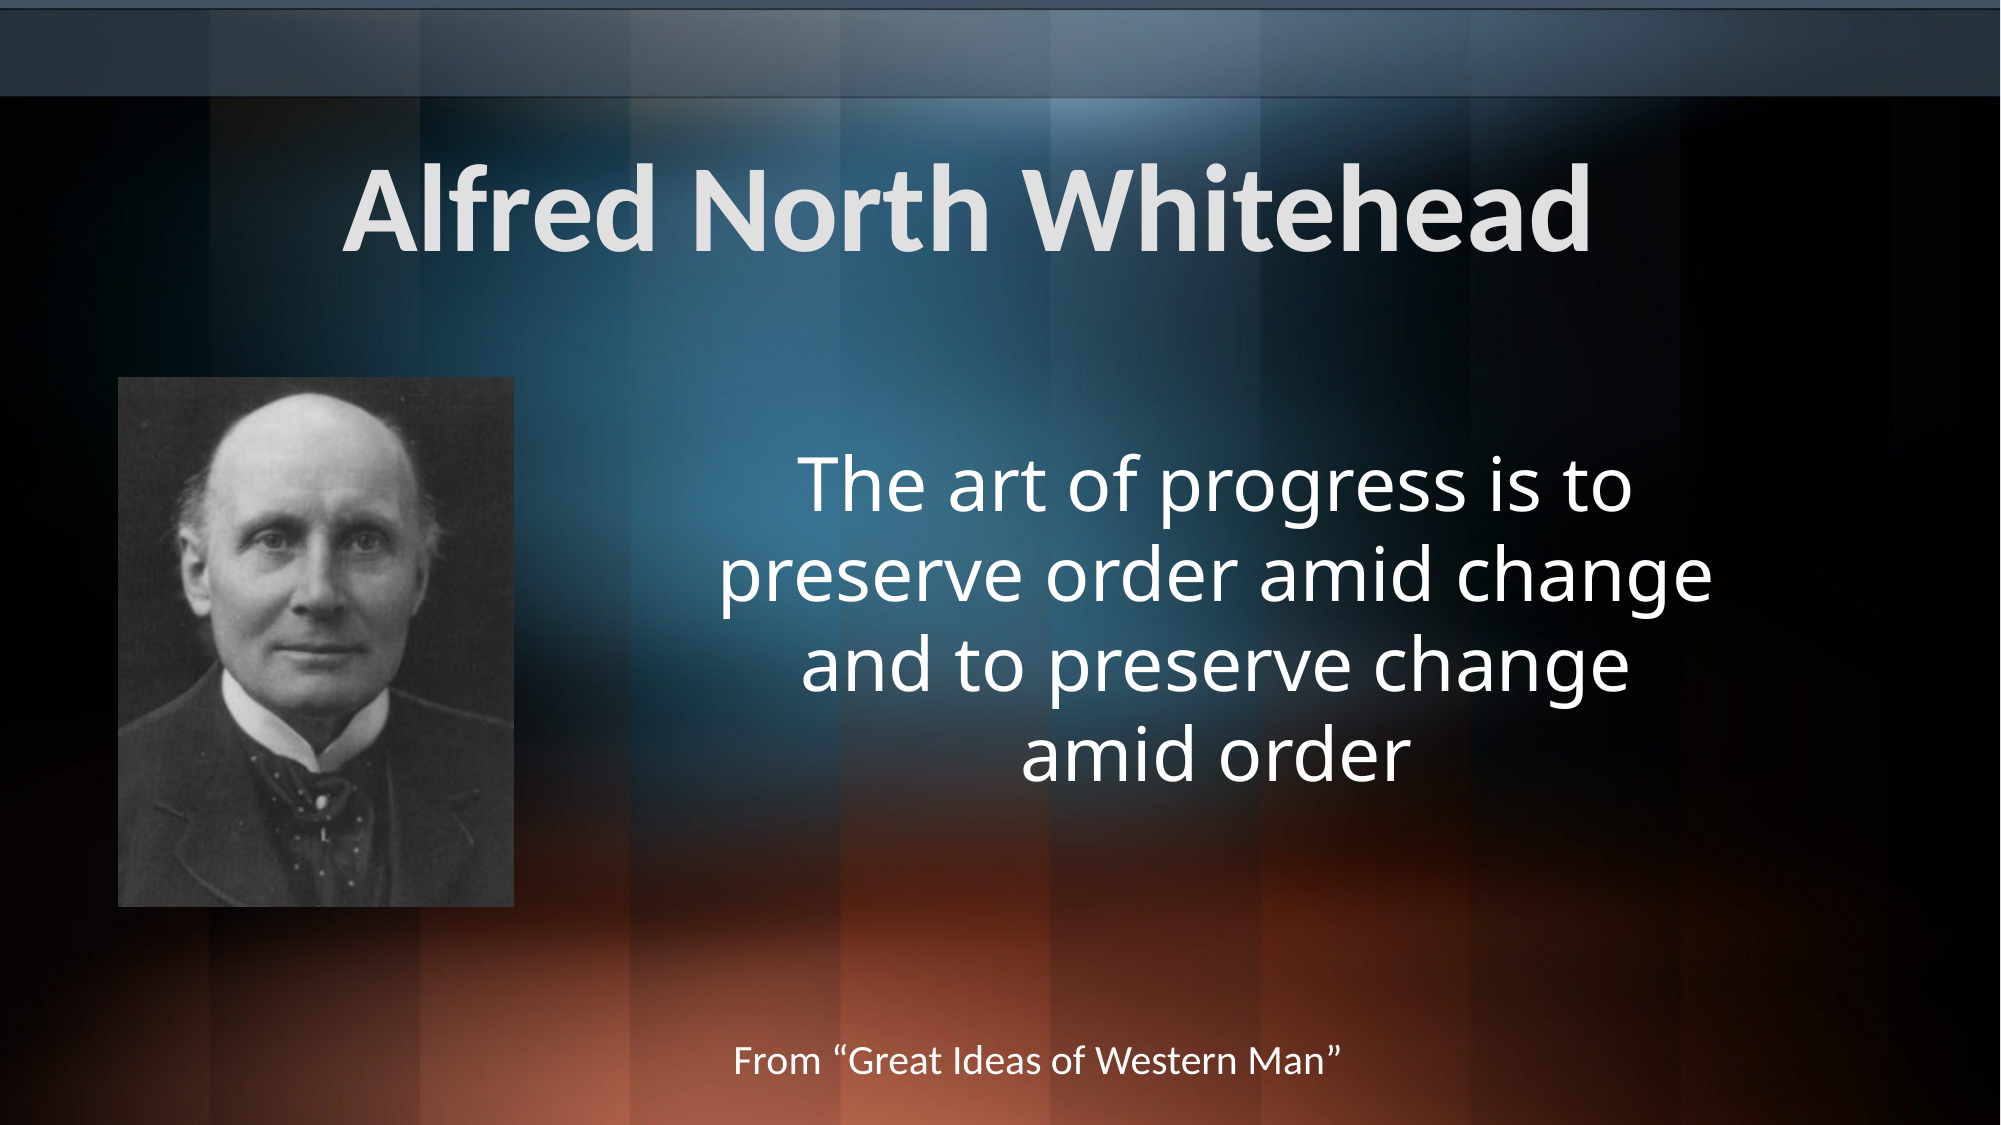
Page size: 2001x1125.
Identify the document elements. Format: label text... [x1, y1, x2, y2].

picture [0, 0, 2001, 1125]
text_box Alfred North Whitehead [141, 94, 1798, 284]
text_box From “Great Ideas of Western Man” [718, 1025, 1539, 1091]
text_box The art of progress is to preserve order amid change and to preserve change amid order [701, 429, 1732, 920]
